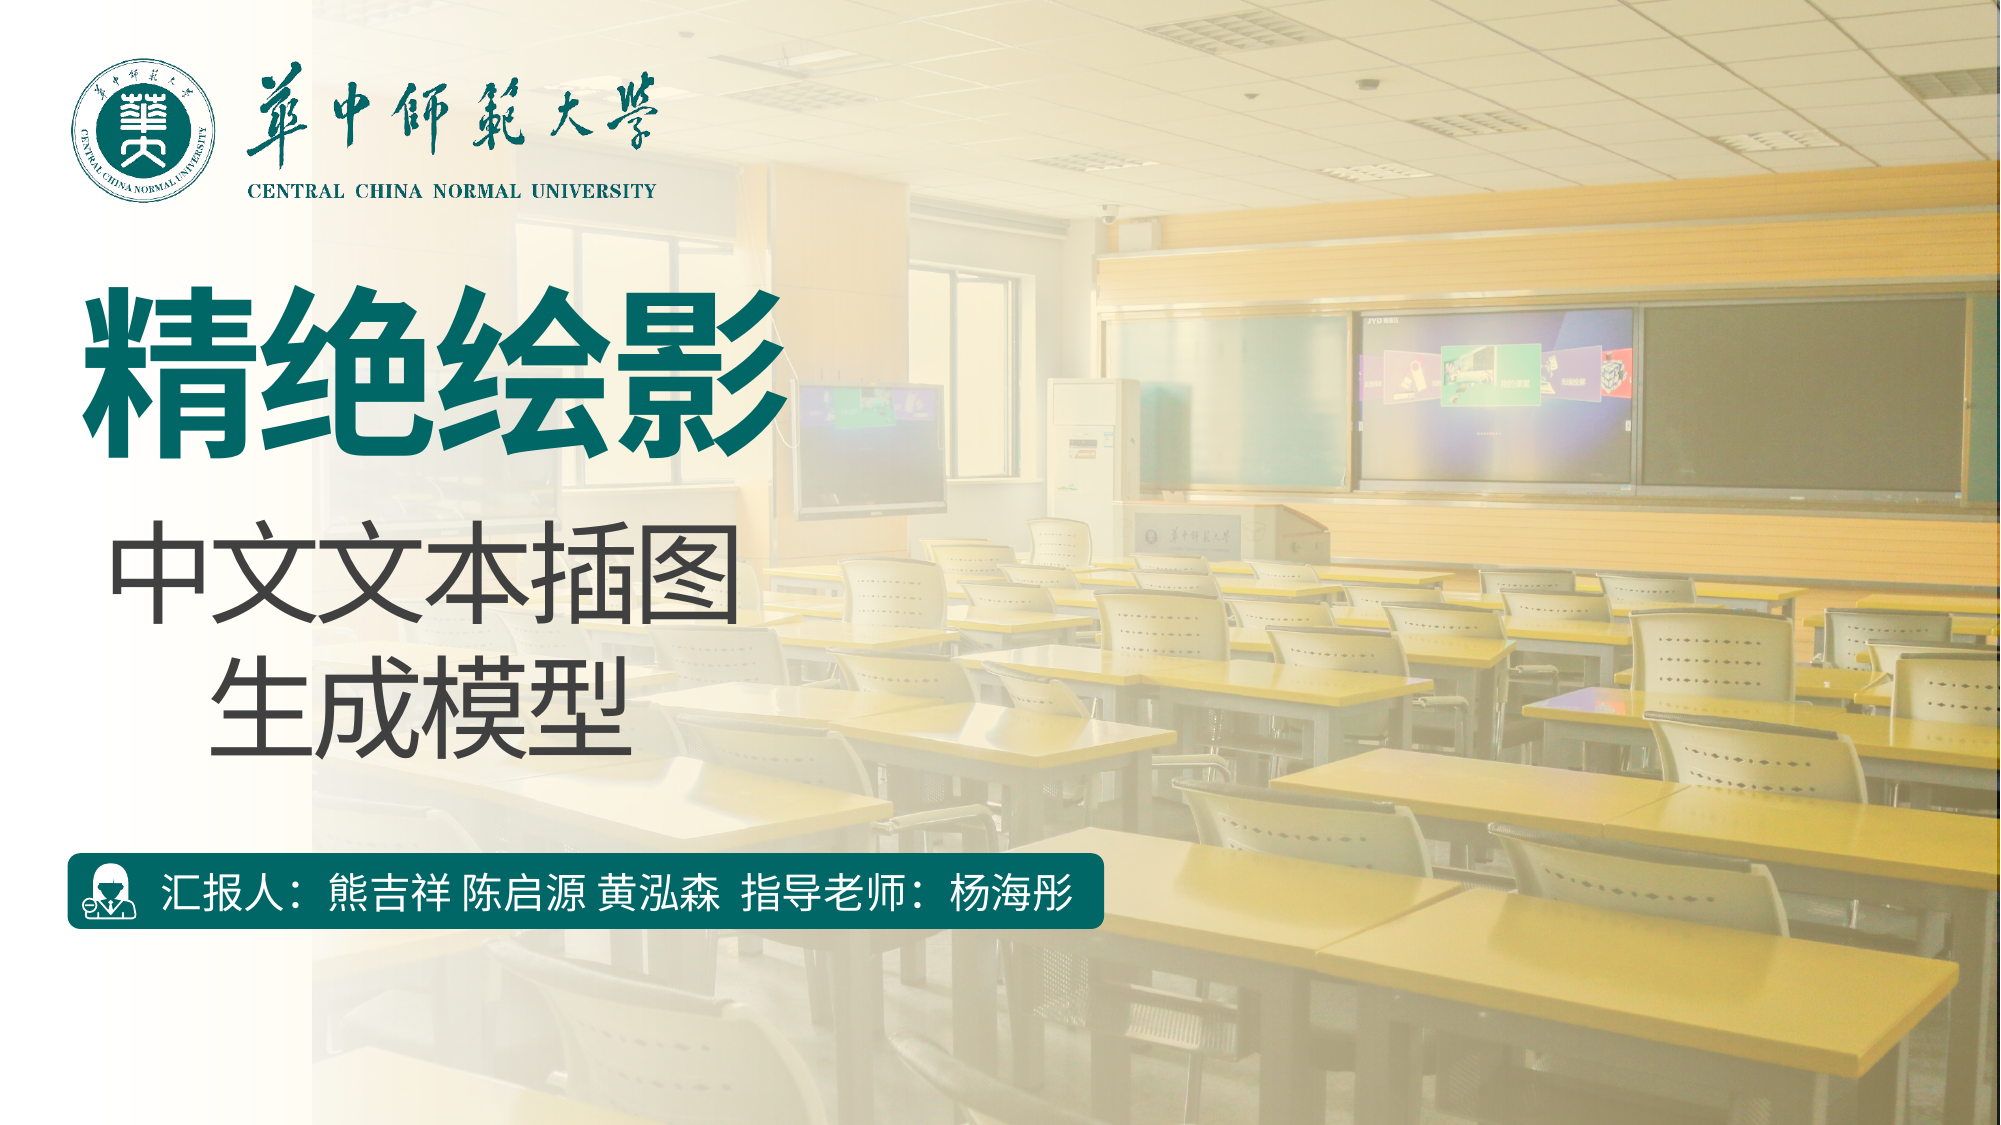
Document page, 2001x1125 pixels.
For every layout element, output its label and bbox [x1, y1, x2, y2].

text_box [43, 0, 2000, 1125]
